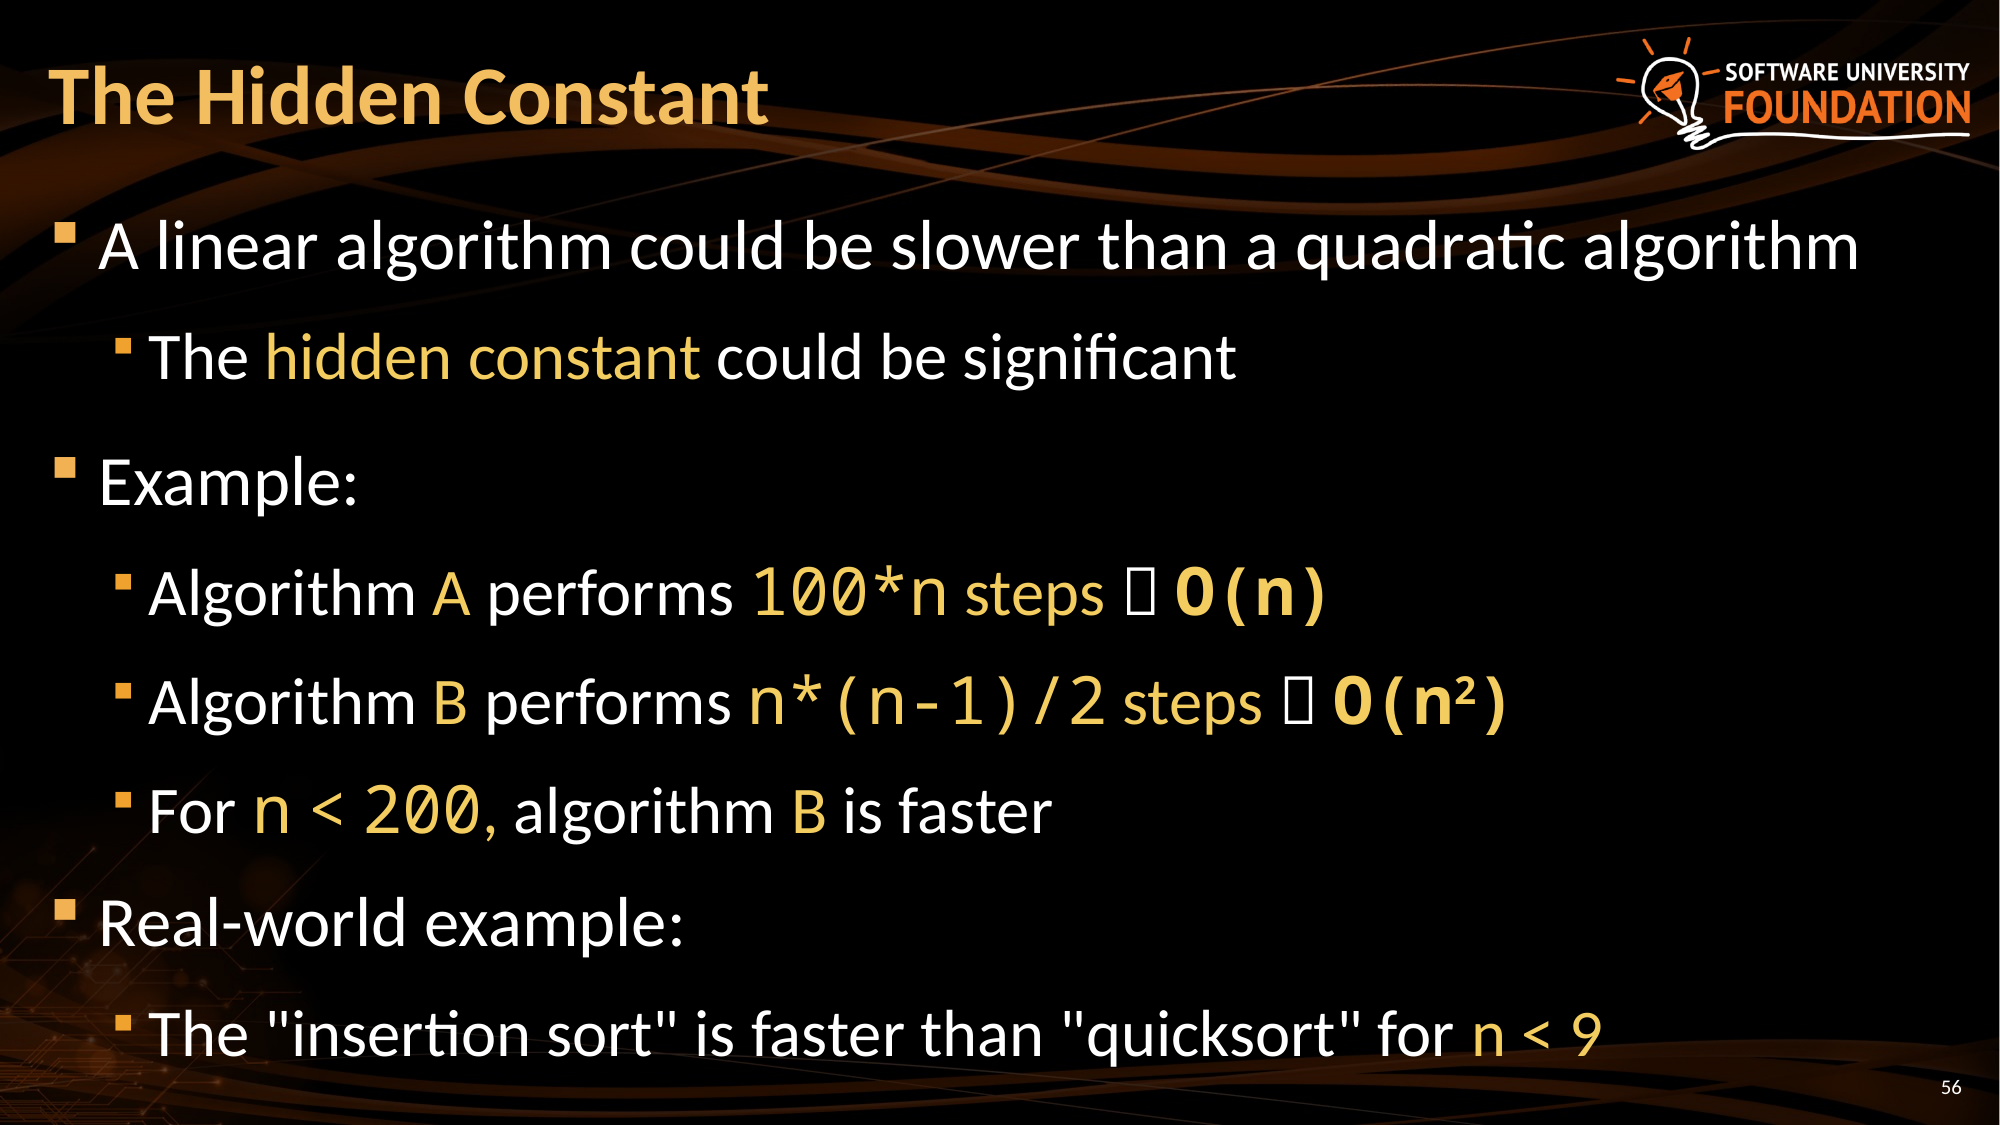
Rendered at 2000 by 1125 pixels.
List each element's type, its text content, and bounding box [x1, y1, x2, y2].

list A linear algorithm could be slower than a quadratic algorithm The hidden constant could be significant Example: Algorithm A performs 100*n steps  O(n) Algorithm B performs n*(n-1)/2 steps  O(n2) For n < 200, algorithm B is faster Real-world example: The "insertion sort" is faster than "quicksort" for n < 9 [31, 188, 1968, 1103]
picture [0, 0, 2000, 1125]
title The Hidden Constant [30, 6, 1602, 189]
